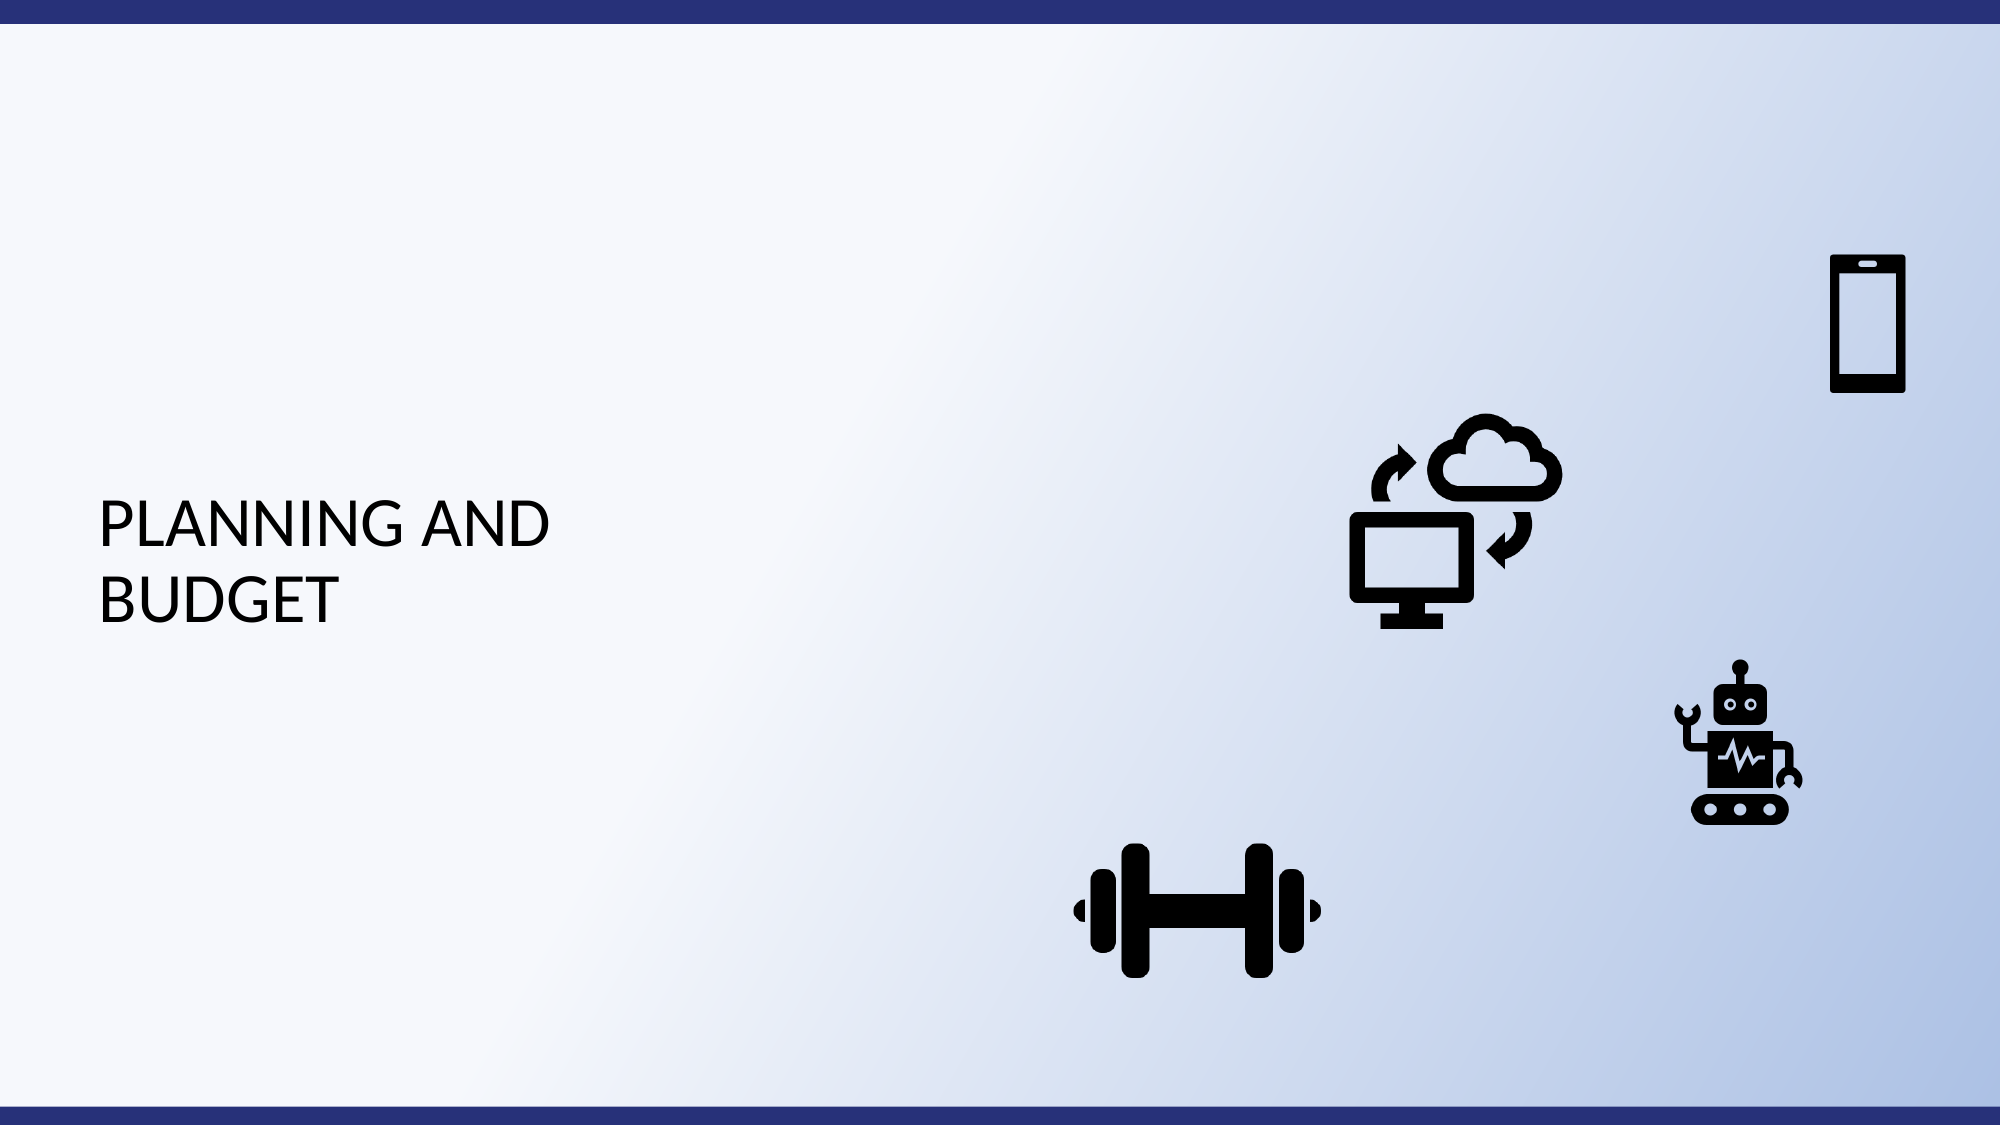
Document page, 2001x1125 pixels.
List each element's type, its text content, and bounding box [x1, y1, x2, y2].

picture [1062, 776, 1332, 1045]
picture [1642, 647, 1838, 843]
list PLANNING AND BUDGET [83, 477, 803, 648]
picture [1792, 248, 1943, 399]
text_box [0, 1106, 2000, 1125]
picture [1331, 397, 1580, 647]
text_box [0, 0, 2000, 25]
